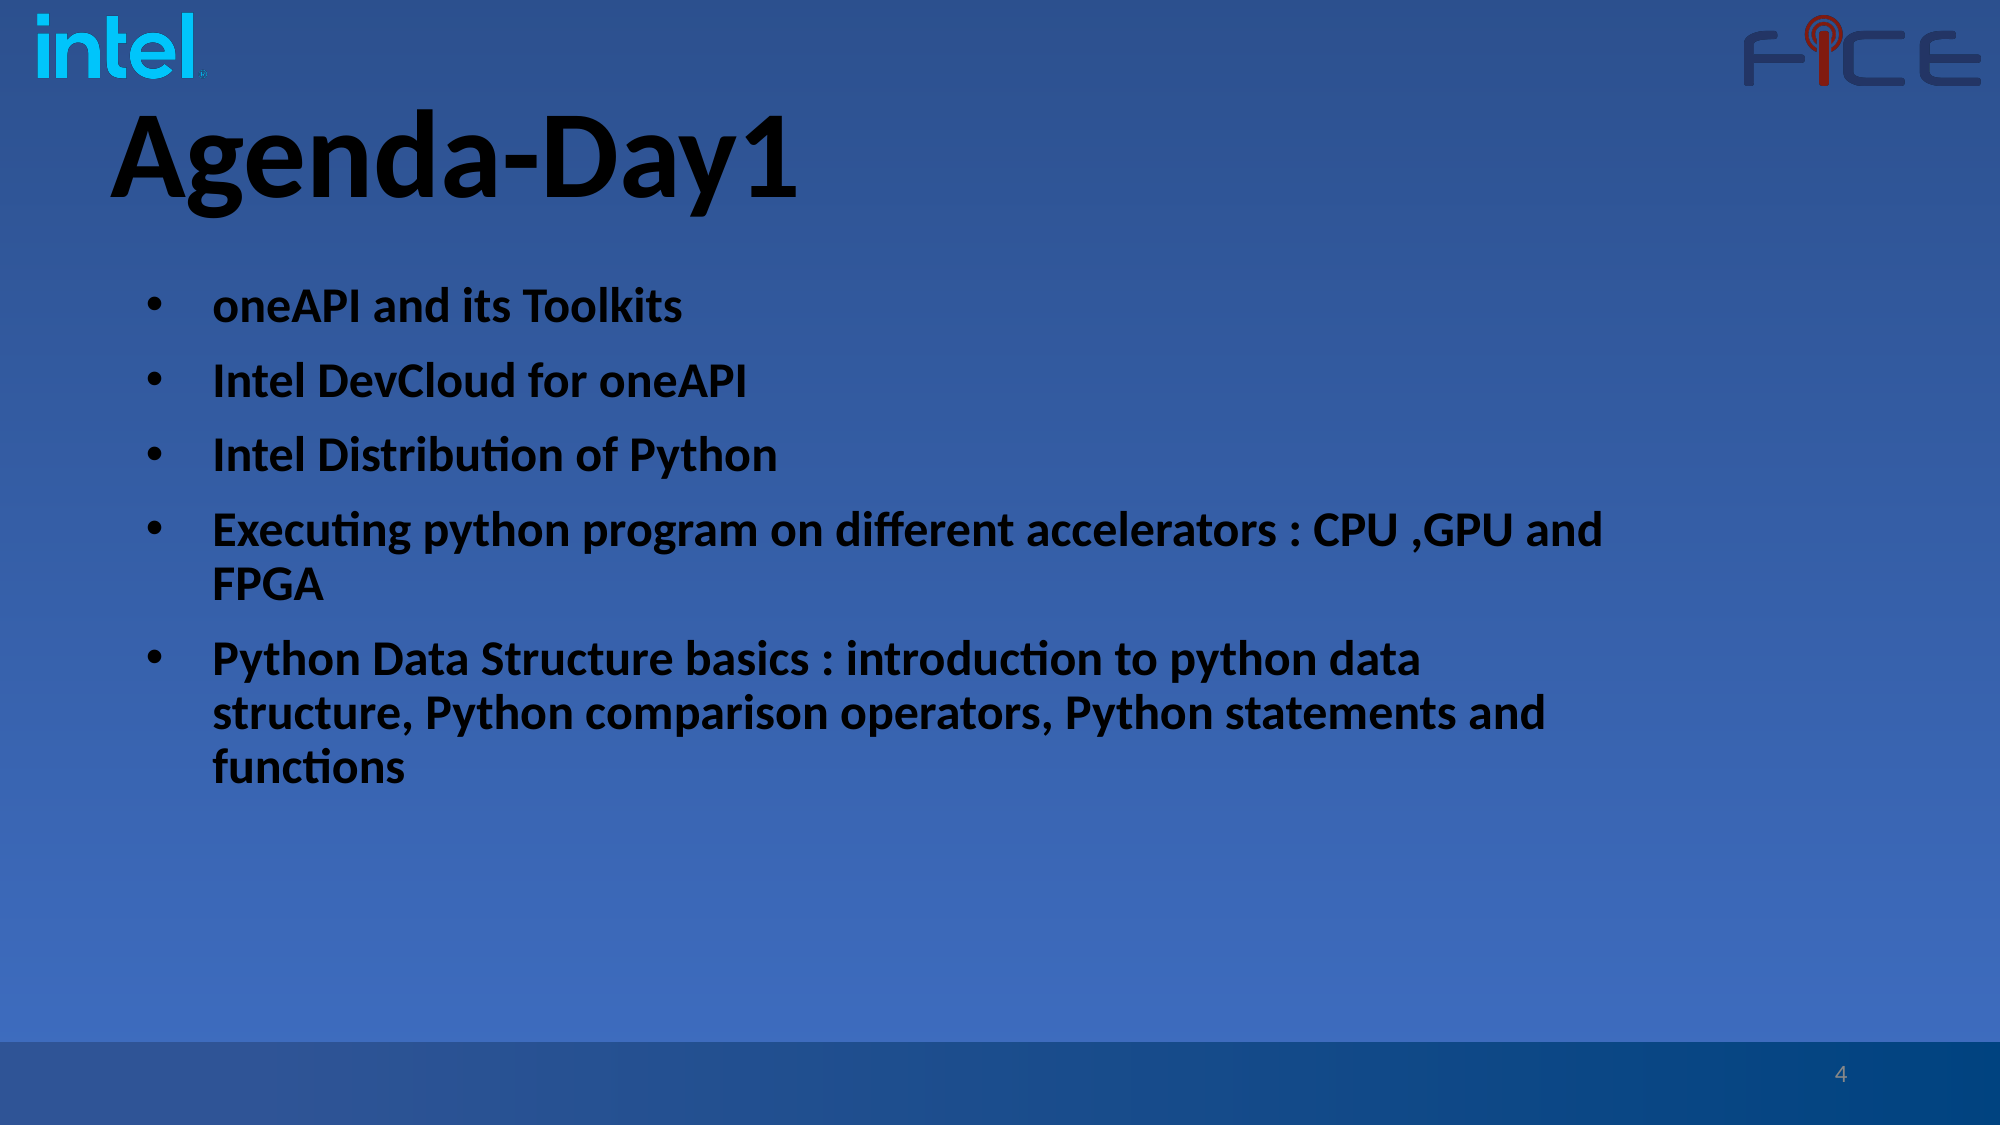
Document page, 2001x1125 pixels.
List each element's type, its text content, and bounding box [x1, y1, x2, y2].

slide_number 4 [1412, 1042, 1863, 1103]
subtitle oneAPI and its Toolkits Intel DevCloud for oneAPI Intel Distribution of Python Executing python program on different accelerators : CPU ,GPU and FPGA Python Data Structure basics : introduction to python data structure, Python comparison operators, Python statements and functions [122, 271, 1621, 926]
picture [1744, 15, 1981, 86]
picture [142, 43, 163, 51]
title Agenda-Day1 [95, 67, 1596, 233]
picture [35, 11, 208, 80]
